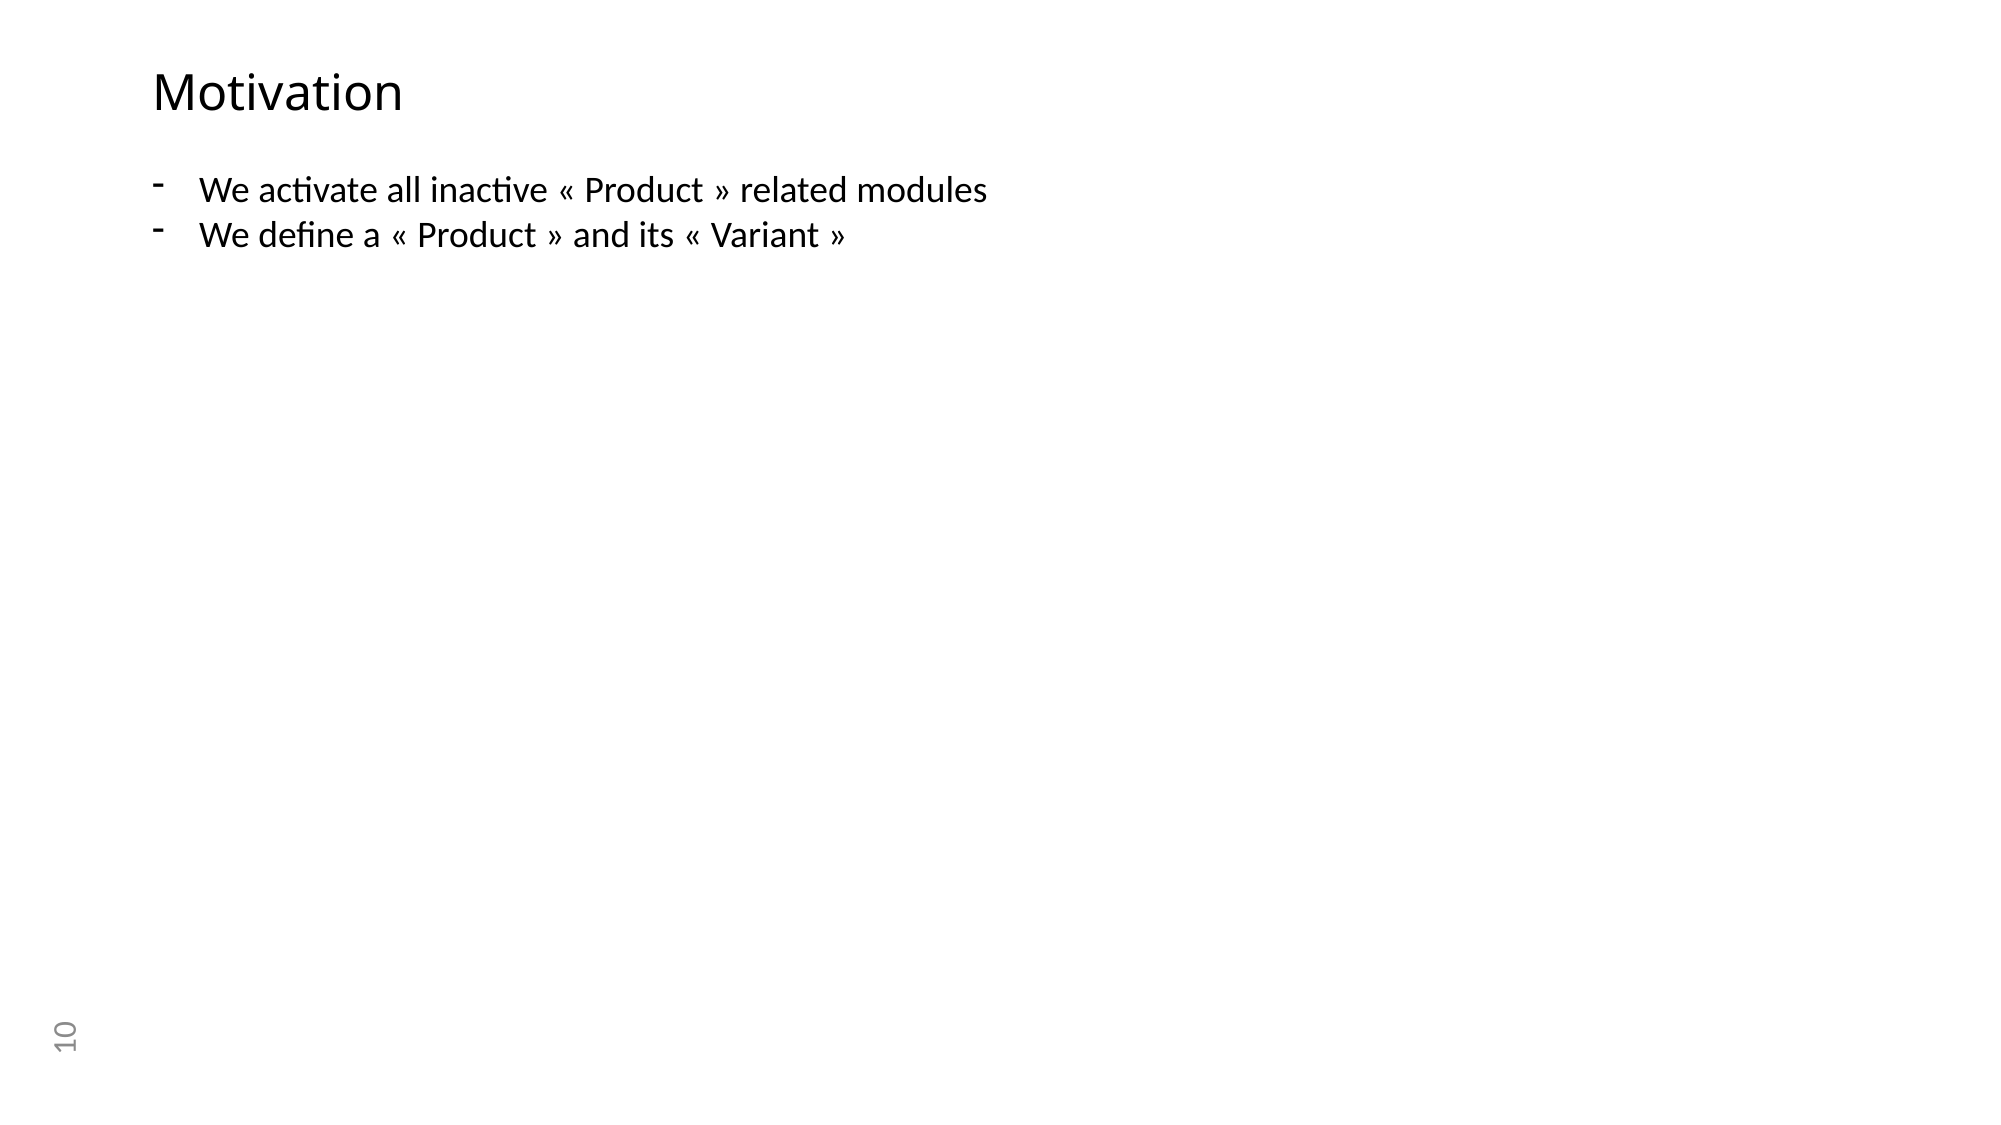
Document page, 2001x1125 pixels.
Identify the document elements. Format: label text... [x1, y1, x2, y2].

slide_number 10 [32, 969, 93, 1108]
text_box We activate all inactive « Product » related modules We define a « Product » and its « Variant » [137, 157, 1683, 263]
title Motivation [137, 59, 1863, 136]
